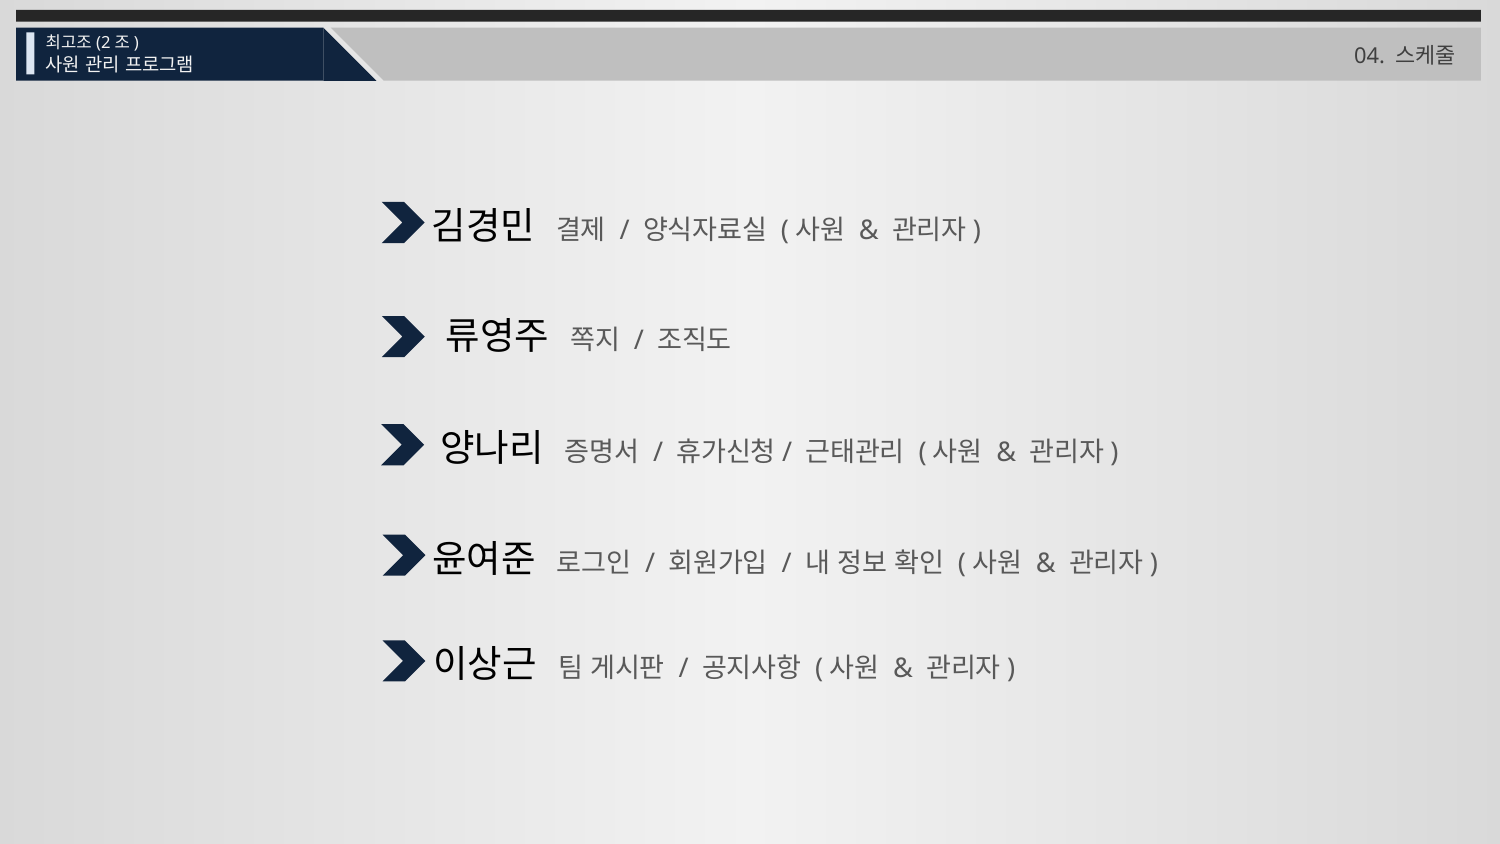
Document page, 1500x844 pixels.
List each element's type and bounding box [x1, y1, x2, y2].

text_box [382, 526, 1164, 588]
text_box [14, 26, 22, 83]
text_box [381, 194, 987, 256]
text_box [321, 25, 328, 83]
text_box [381, 304, 754, 366]
text_box [382, 632, 1023, 694]
text_box [14, 8, 1483, 24]
text_box [380, 416, 1134, 478]
text_box [258, 26, 321, 83]
text_box [330, 27, 1482, 81]
text_box [26, 24, 256, 84]
